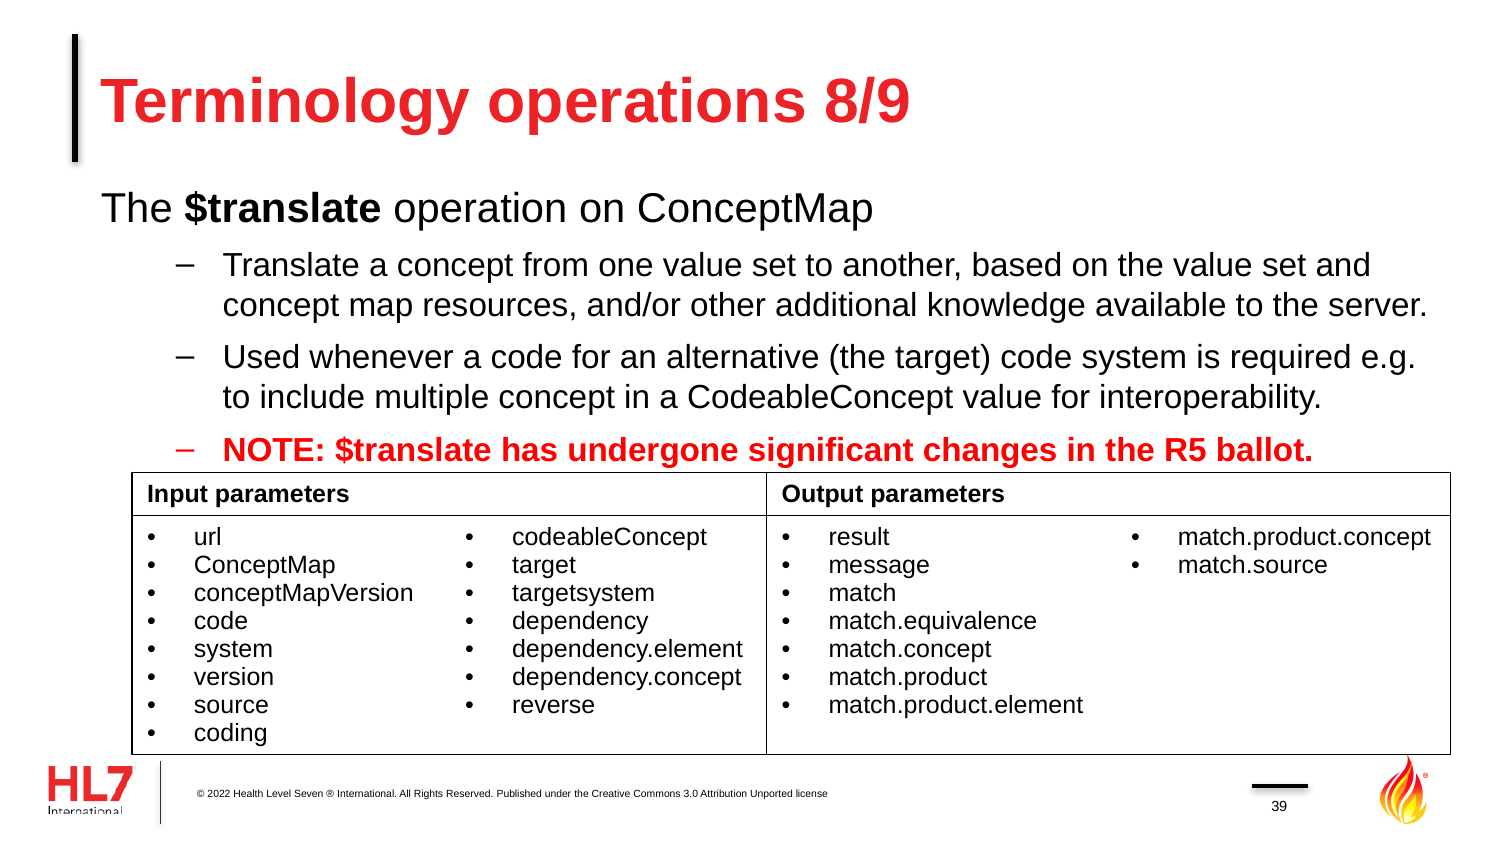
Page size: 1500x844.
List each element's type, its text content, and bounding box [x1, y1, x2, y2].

table_header Output parameters [767, 473, 1450, 515]
table_cell match.product.concept match.source [1116, 516, 1450, 754]
table_cell url ConceptMap conceptMapVersion code system version source coding [133, 516, 450, 754]
footer © 2022 Health Level Seven ® International. All Rights Reserved. Published under the Creative Commons 3.0 Attribution Unported license [196, 786, 941, 813]
picture [1380, 765, 1428, 824]
table_cell result message match match.equivalence match.concept match.product match.product.element [767, 516, 1116, 754]
title Terminology operations 8/9 [100, 33, 1451, 163]
list The $translate operation on ConceptMap Translate a concept from one value set to another, based on the value set and concept map resources, and/or other additional knowledge available to the server. Used whenever a code for an alternative (the target) code system is required e.g. to include multiple concept in a CodeableConcept value for interoperability. NOTE: $translate has undergone significant changes in the R5 ballot. [100, 180, 1451, 765]
table_header Input parameters [133, 473, 766, 515]
slide_number 39 [1257, 788, 1302, 815]
table_cell codeableConcept target targetsystem dependency dependency.element dependency.concept reverse [450, 516, 766, 754]
